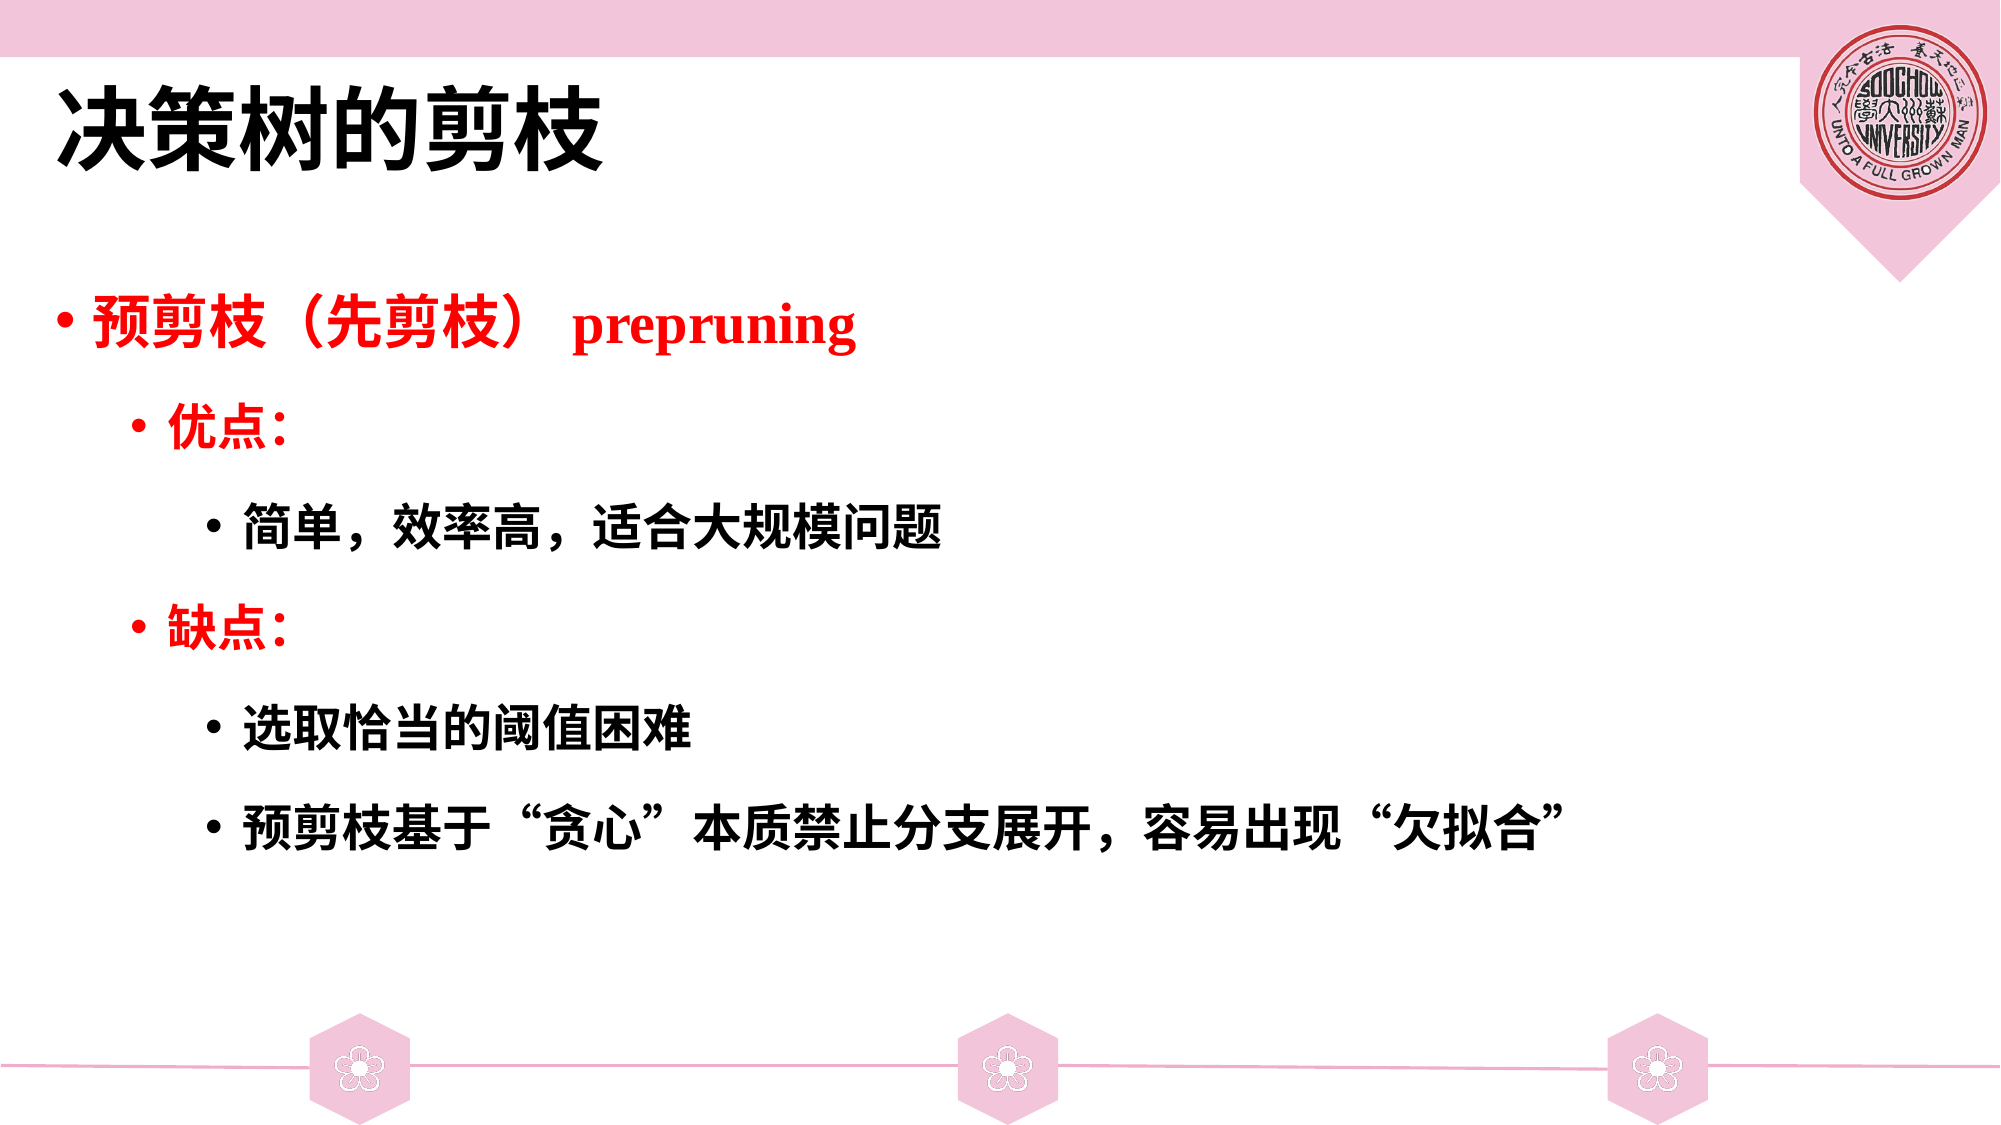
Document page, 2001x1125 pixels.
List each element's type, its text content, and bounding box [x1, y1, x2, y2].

title 决策树的剪枝 [40, 25, 1766, 242]
picture [979, 1043, 1035, 1093]
picture [1811, 23, 1989, 202]
picture [331, 1043, 387, 1093]
list 预剪枝（先剪枝）prepruning 优点： 简单，效率高，适合大规模问题 缺点： 选取恰当的阈值困难 预剪枝基于“贪心”本质禁止分支展开，容易出现“欠拟合” [40, 242, 1954, 1028]
picture [1629, 1043, 1685, 1093]
